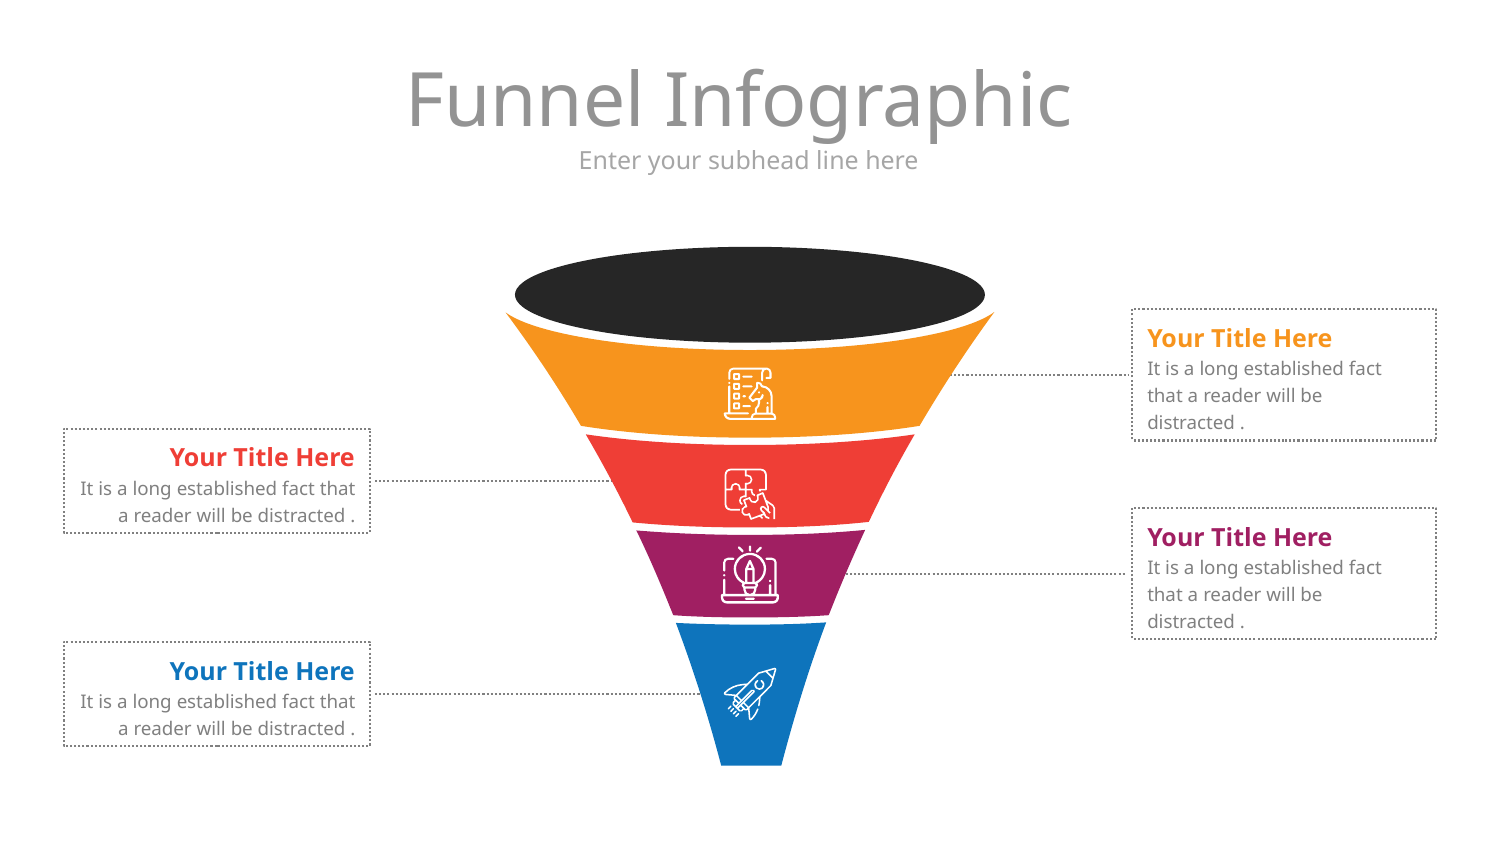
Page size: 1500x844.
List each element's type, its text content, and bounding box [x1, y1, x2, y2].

text_box Your Title Here It is a long established fact that a reader will be distracted . [63, 641, 370, 747]
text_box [724, 468, 776, 521]
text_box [722, 667, 777, 721]
text_box [636, 529, 866, 618]
title Funnel Infographic [62, 55, 1436, 138]
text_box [723, 367, 777, 421]
text_box [675, 622, 827, 766]
text_box Your Title Here It is a long established fact that a reader will be distracted . [1132, 507, 1437, 640]
list Enter your subhead line here [62, 144, 1436, 174]
text_box Your Title Here It is a long established fact that a reader will be distracted . [63, 428, 370, 534]
text_box [514, 246, 985, 343]
text_box Your Title Here It is a long established fact that a reader will be distracted . [1132, 308, 1437, 441]
text_box [505, 311, 995, 438]
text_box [720, 545, 780, 604]
text_box [585, 434, 915, 528]
